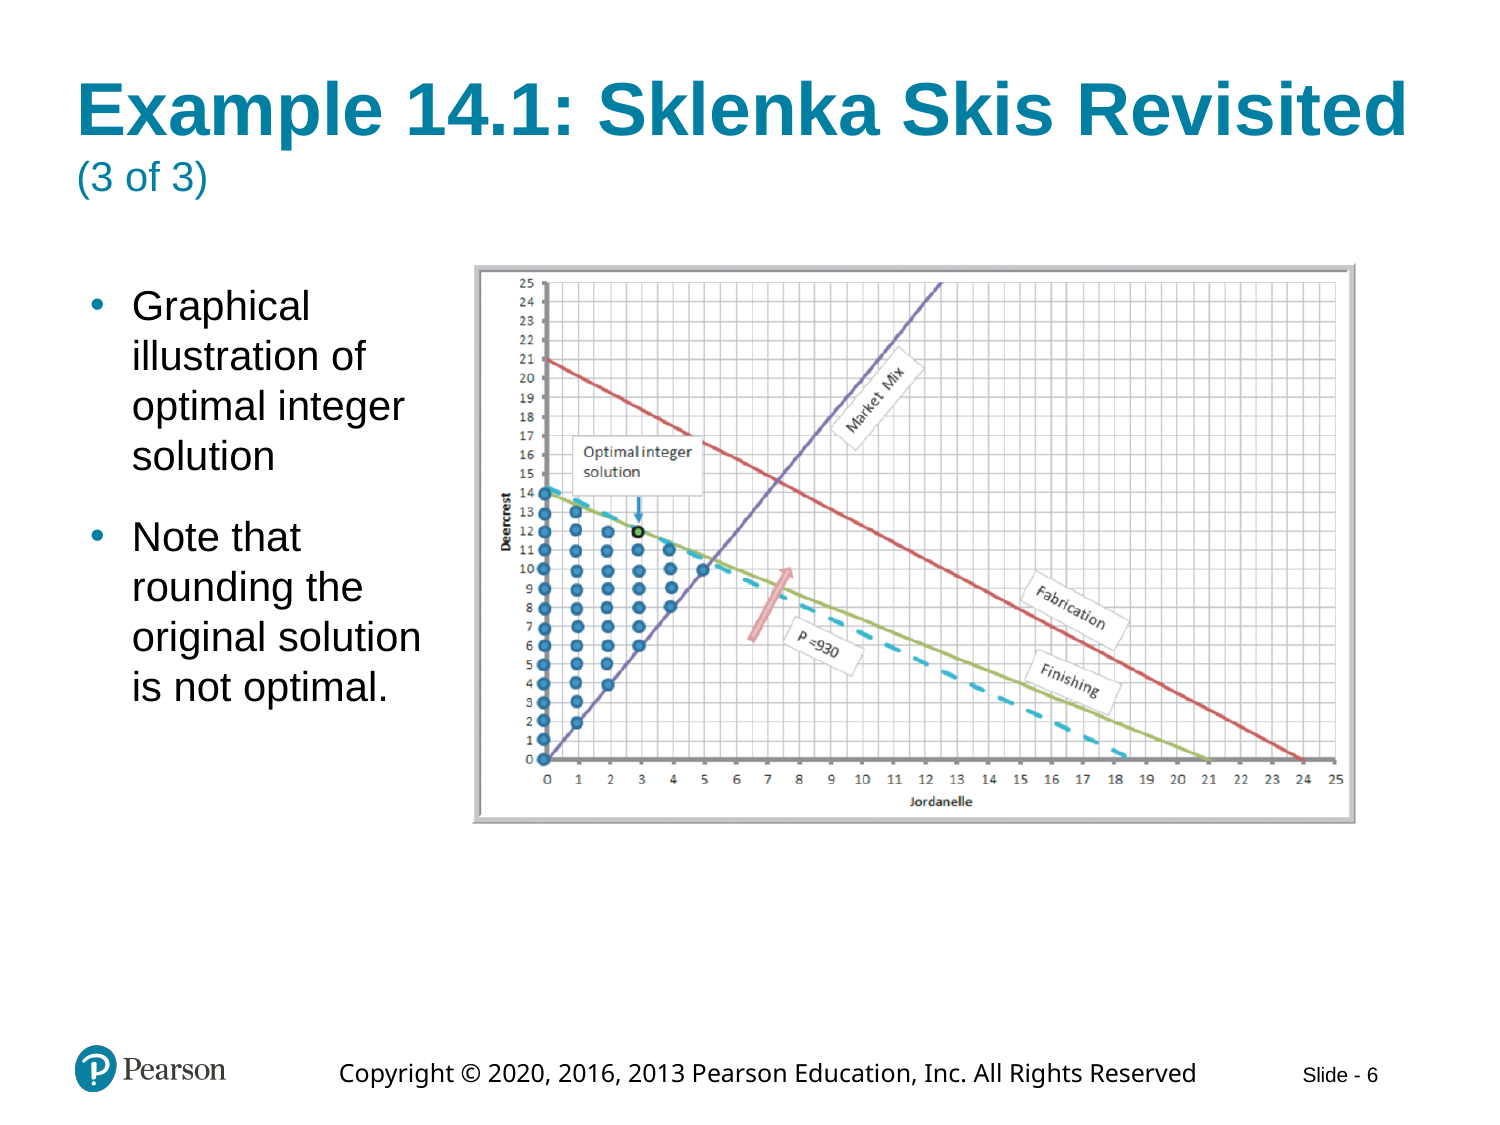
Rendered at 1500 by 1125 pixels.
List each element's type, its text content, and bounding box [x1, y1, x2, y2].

picture [83, 1054, 109, 1079]
picture [470, 262, 1356, 824]
picture [101, 1045, 226, 1092]
title Example 14.1: Sklenka Skis Revisited (3 of 3) [76, 20, 1439, 201]
picture [75, 1045, 90, 1061]
picture [75, 1078, 86, 1092]
list Graphical illustration of optimal integer solution Note that rounding the original solution is not optimal. [75, 263, 438, 750]
